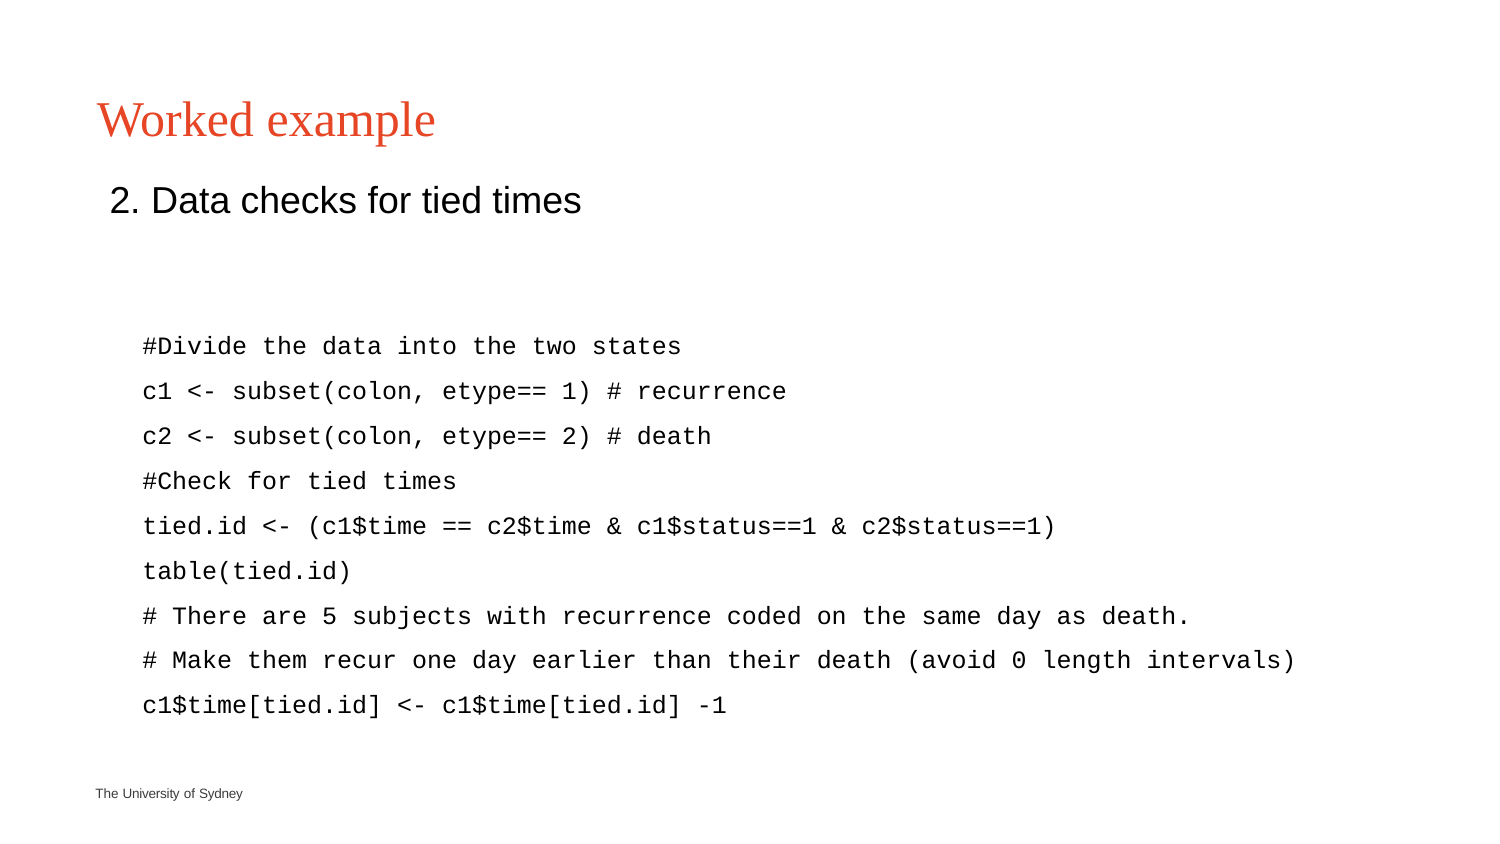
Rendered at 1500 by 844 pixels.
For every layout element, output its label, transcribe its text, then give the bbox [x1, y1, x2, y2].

title Worked example [94, 84, 1406, 228]
text_box #Divide the data into the two states c1 <- subset(colon, etype== 1) # recurrence c2 <- subset(colon, etype== 2) # death #Check for tied times tied.id <- (c1$time == c2$time & c1$status==1 & c2$status==1) table(tied.id) # There are 5 subjects with recurrence coded on the same day as death. # Make them recur one day earlier than their death (avoid 0 length intervals) c1$time[tied.id] <- c1$time[tied.id] -1 [127, 307, 1373, 727]
text_box 2. Data checks for tied times [94, 145, 1340, 229]
